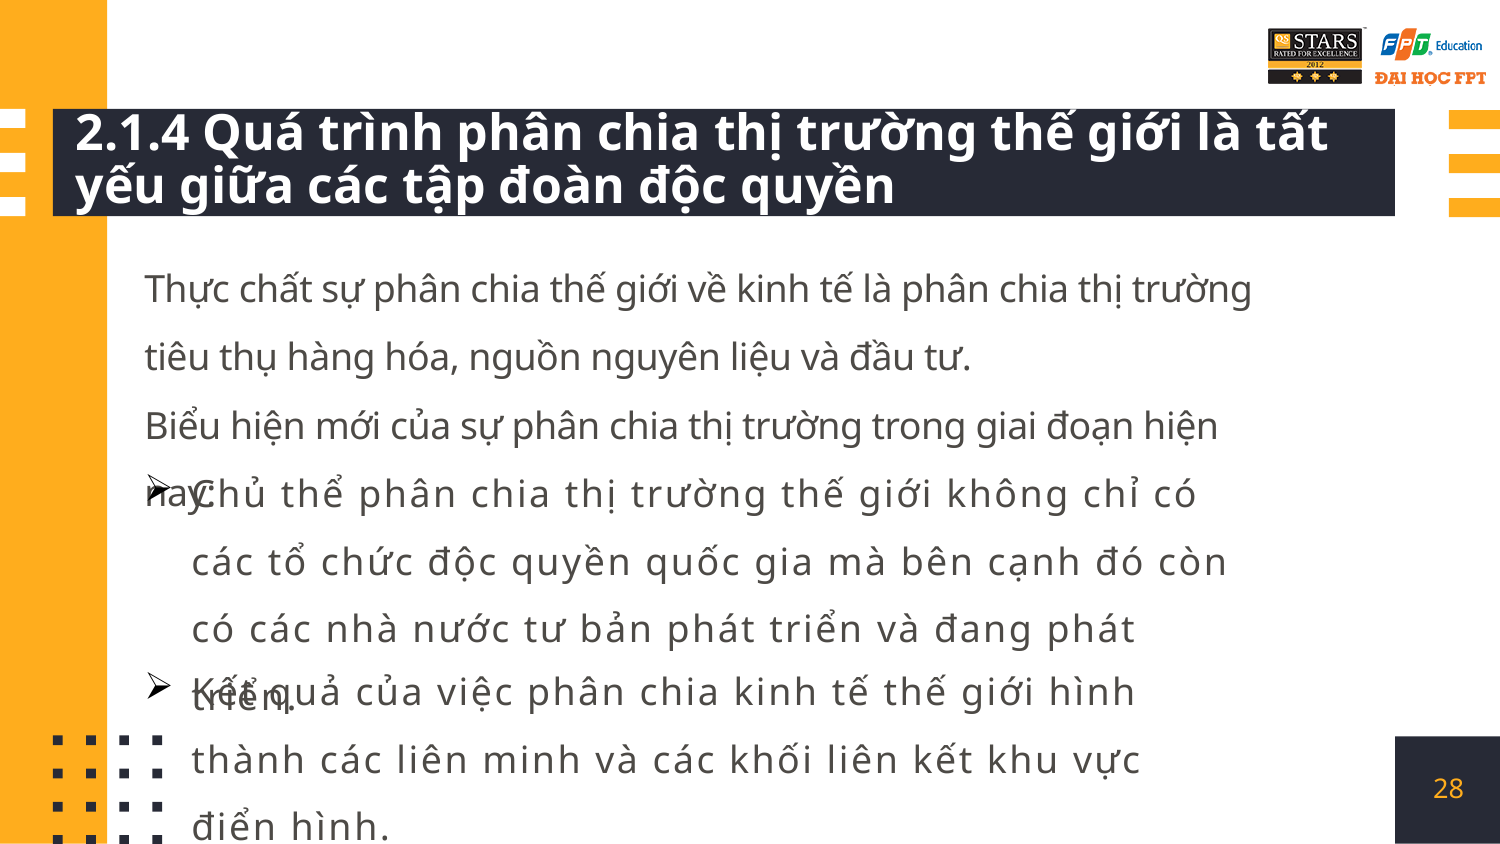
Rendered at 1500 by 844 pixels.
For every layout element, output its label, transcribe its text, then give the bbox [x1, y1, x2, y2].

picture [1268, 27, 1486, 86]
text_box Thực chất sự phân chia thế giới về kinh tế là phân chia thị trường tiêu thụ hàng hóa, nguồn nguyên liệu và đầu tư. [144, 242, 1294, 378]
text_box Kết quả của việc phân chia kinh tế thế giới hình thành các liên minh và các khối liên kết khu vực điển hình. [144, 645, 1238, 844]
slide_number 28 [1395, 736, 1500, 844]
title 2.1.4 Quá trình phân chia thị trường thế giới là tất yếu giữa các tập đoàn độc quyền [75, 107, 1363, 215]
text_box Chủ thể phân chia thị trường thế giới không chỉ có các tổ chức độc quyền quốc gia mà bên cạnh đó còn có các nhà nước tư bản phát triển và đang phát triển. [144, 447, 1238, 645]
text_box Biểu hiện mới của sự phân chia thị trường trong giai đoạn hiện nay: [144, 379, 1294, 515]
